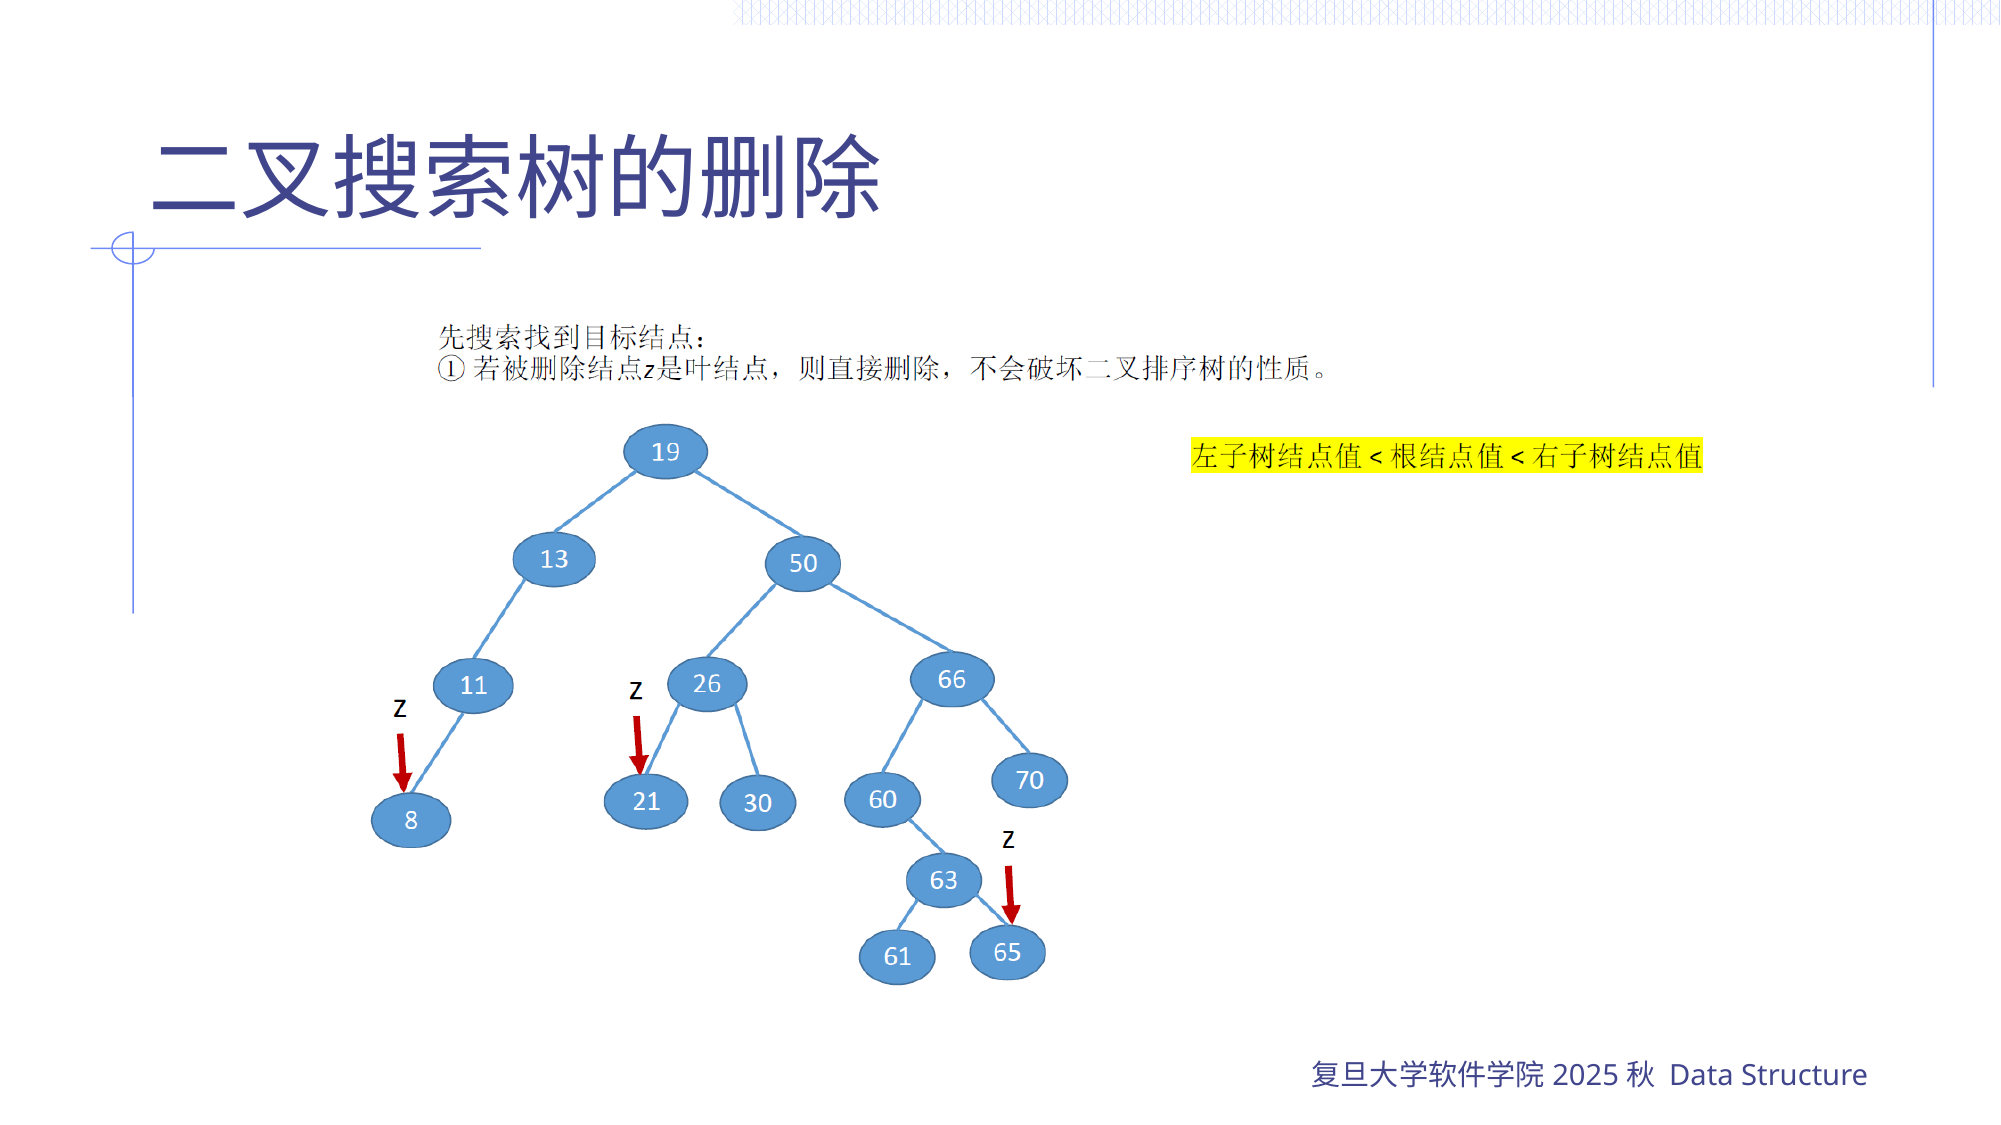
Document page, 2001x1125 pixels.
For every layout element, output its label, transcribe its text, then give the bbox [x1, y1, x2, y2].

title 二叉搜索树的删除 [133, 50, 1834, 238]
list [334, 312, 1733, 988]
